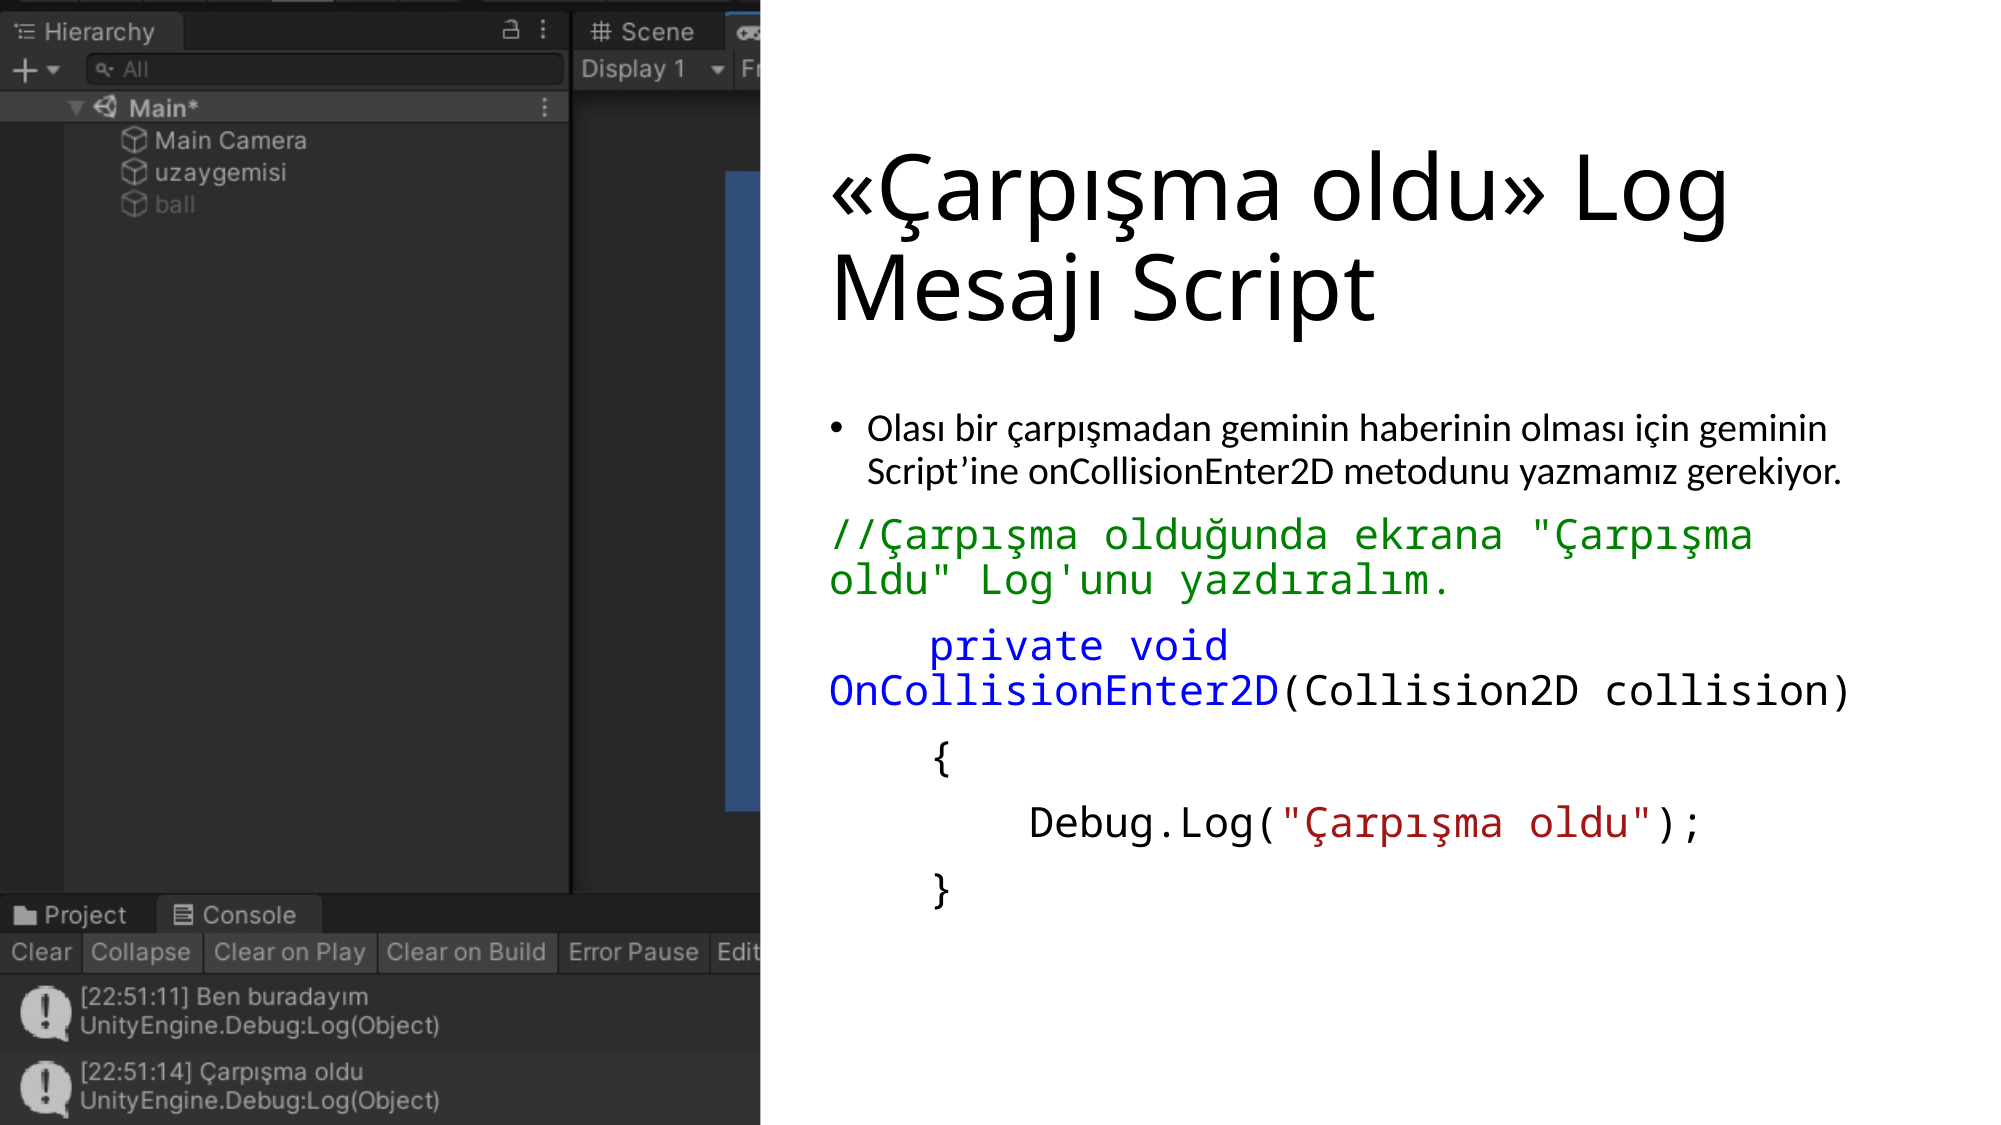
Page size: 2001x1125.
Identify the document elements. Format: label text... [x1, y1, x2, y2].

list Olası bir çarpışmadan geminin haberinin olması için geminin Script’ine onCollisionEnter2D metodunu yazmamız gerekiyor. //Çarpışma olduğunda ekrana "Çarpışma oldu" Log'unu yazdıralım. private void OnCollisionEnter2D(Collision2D collision) { Debug.Log("Çarpışma oldu"); } [814, 399, 1895, 1021]
title «Çarpışma oldu» Log Mesajı Script [814, 103, 1895, 379]
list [0, 0, 761, 1125]
